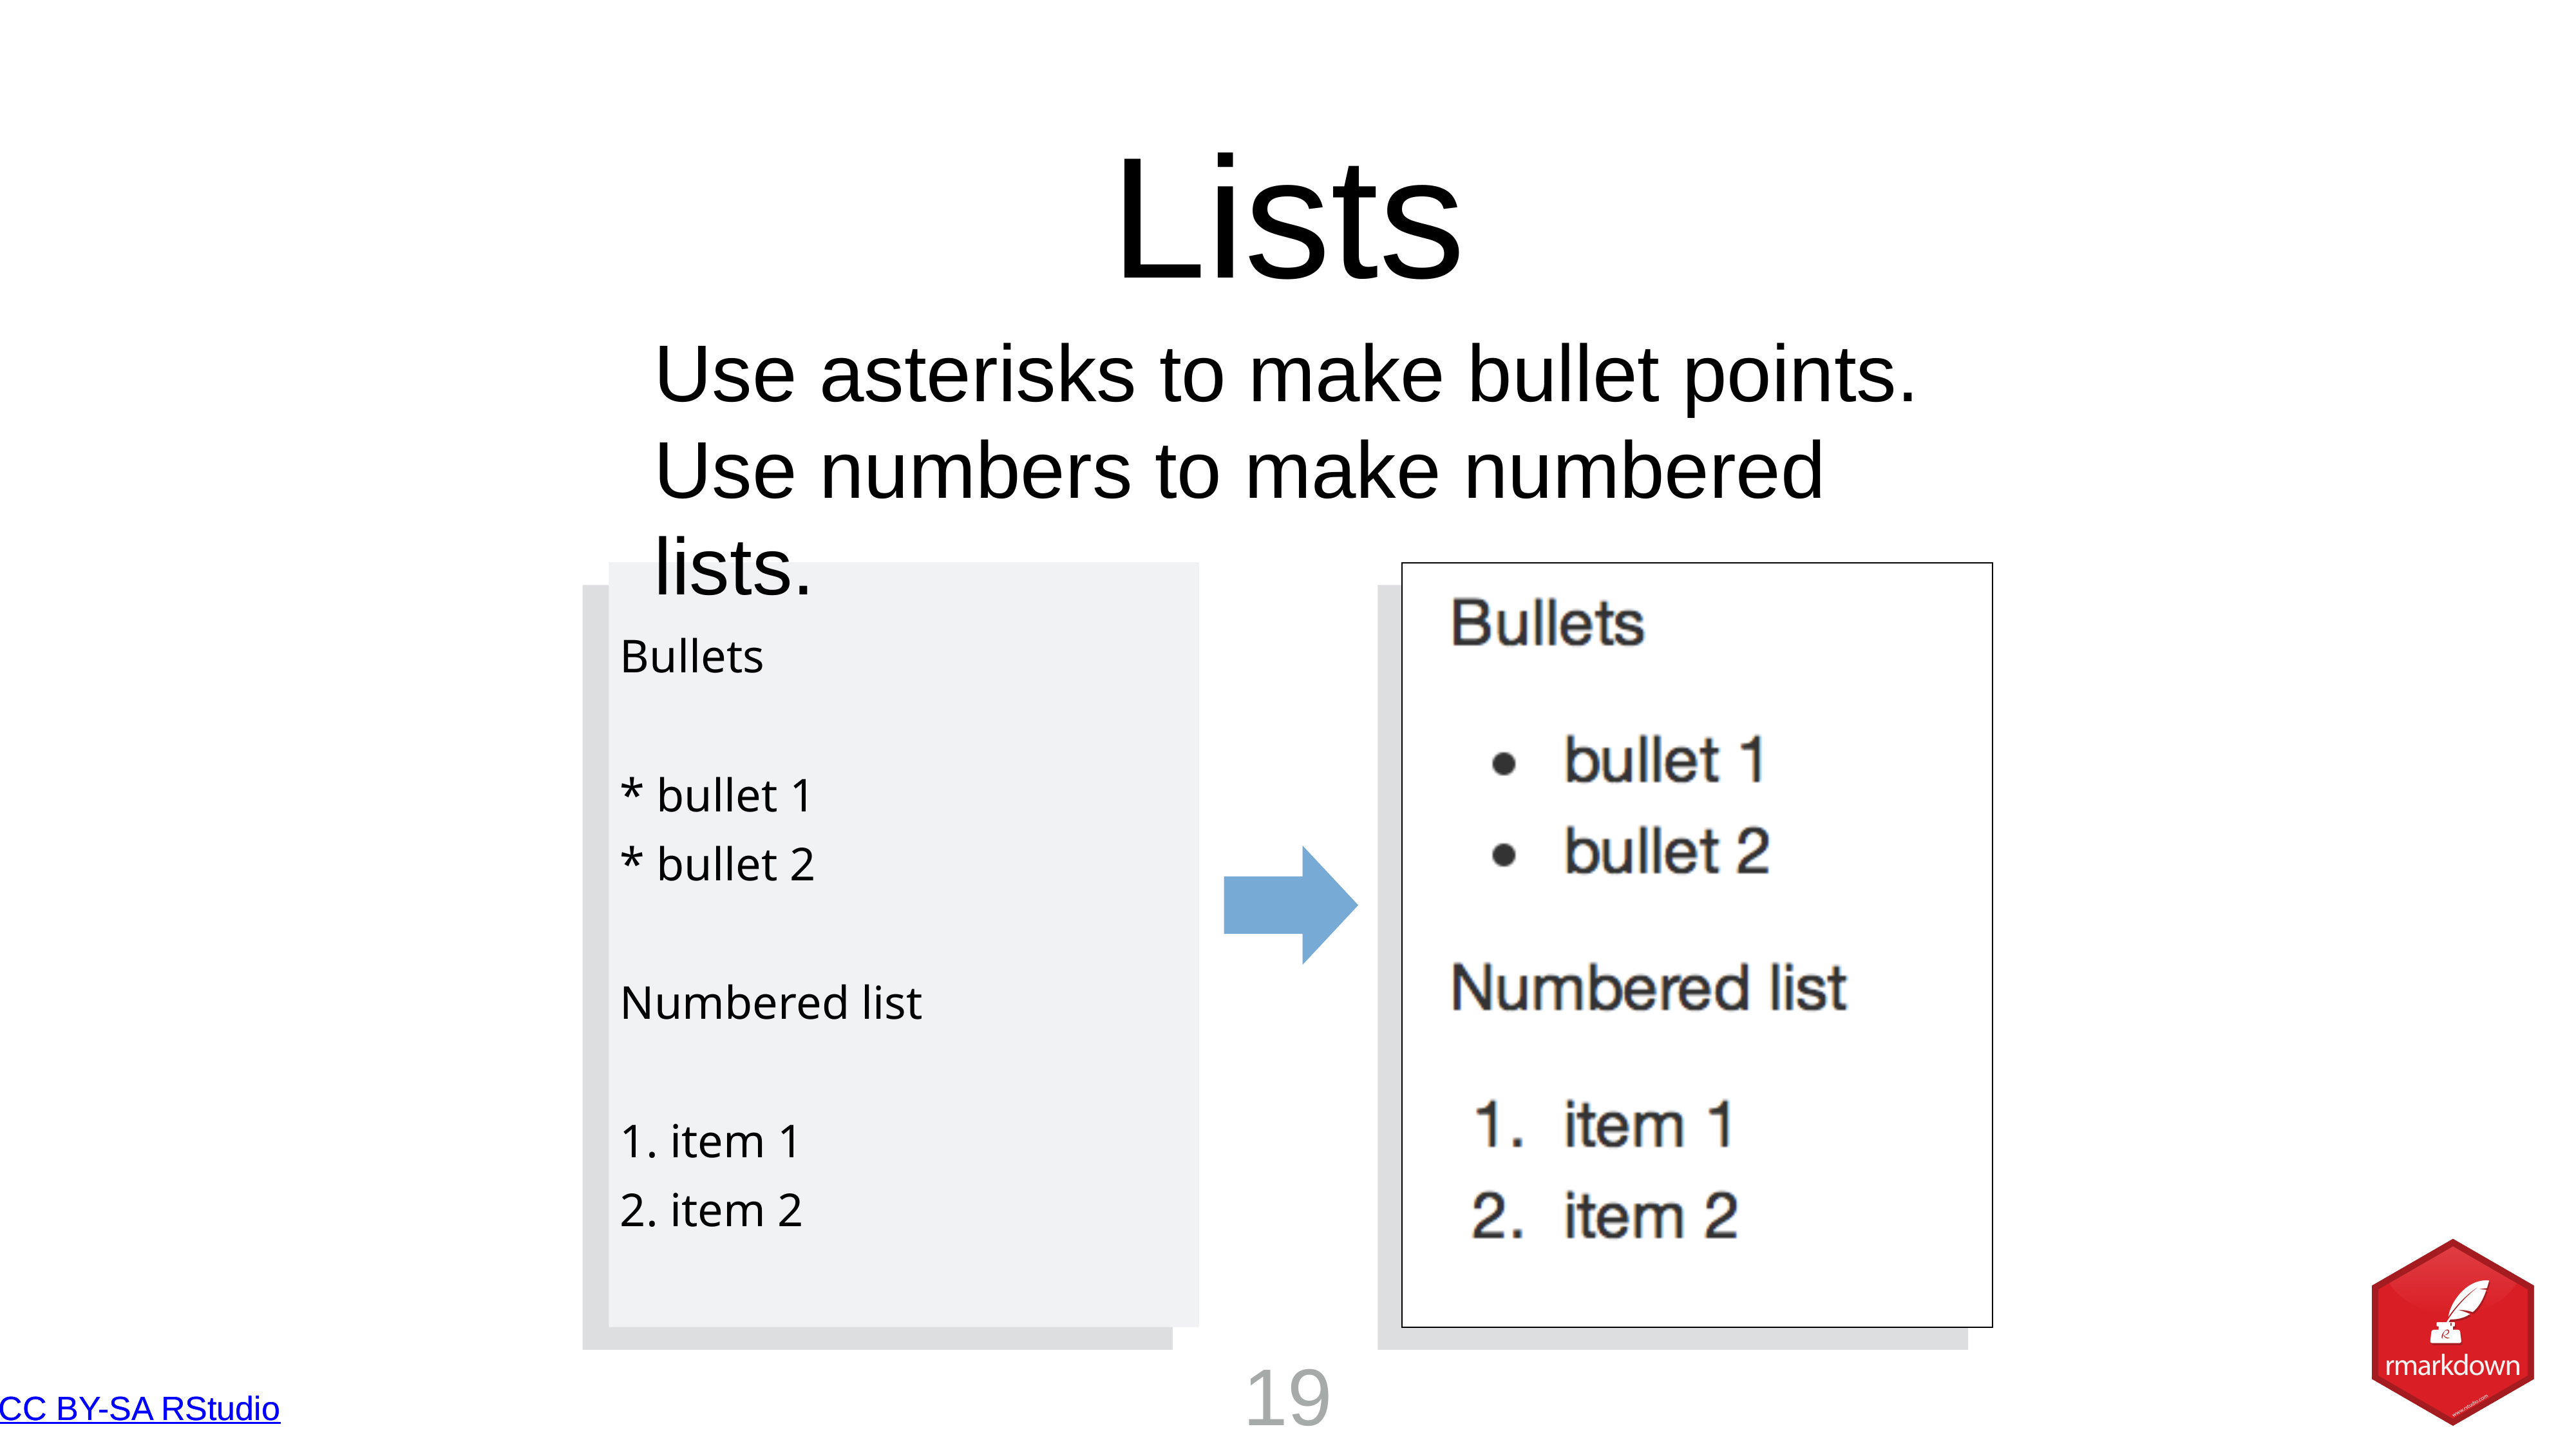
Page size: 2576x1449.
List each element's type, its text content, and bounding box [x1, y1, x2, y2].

text_box Bullets * bullet 1 * bullet 2 Numbered list 1. item 1 2. item 2 [614, 622, 1207, 1303]
picture [2372, 1238, 2535, 1427]
text_box CC BY-SA RStudio [0, 1379, 289, 1435]
text_box [582, 585, 1173, 1350]
text_box [609, 562, 1199, 1327]
picture [1405, 578, 1976, 1312]
text_box [1378, 585, 1969, 1350]
text_box [1401, 562, 1993, 1327]
text_box Use asterisks to make bullet points. Use numbers to make numbered lists. [649, 315, 1934, 522]
text_box [1097, 1338, 1479, 1449]
text_box [1224, 845, 1359, 965]
text_box Lists [735, 99, 1841, 315]
